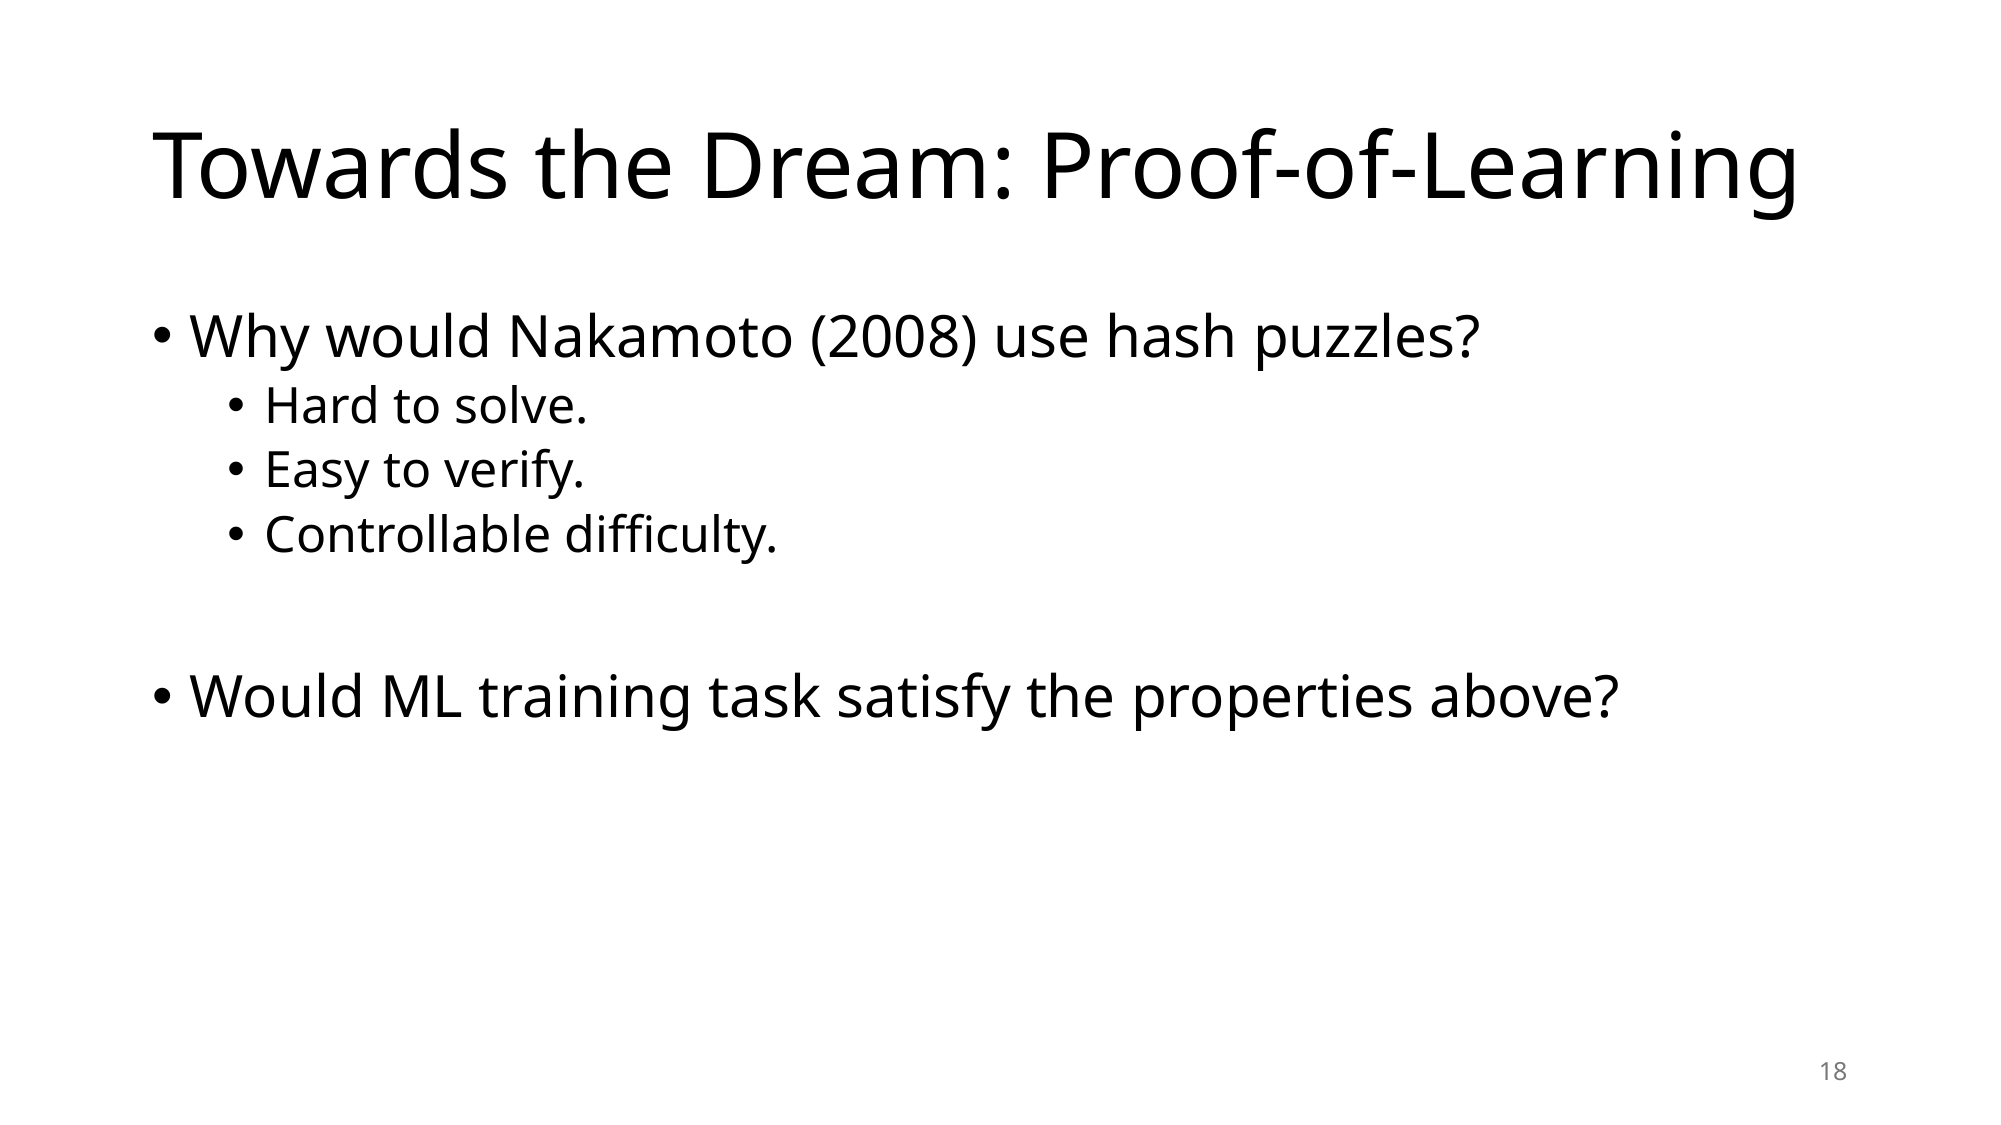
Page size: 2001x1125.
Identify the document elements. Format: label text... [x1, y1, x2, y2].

slide_number 18 [1412, 1042, 1863, 1103]
title Towards the Dream: Proof-of-Learning [137, 59, 1863, 278]
list Why would Nakamoto (2008) use hash puzzles? Hard to solve. Easy to verify. Controllable difficulty. Would ML training task satisfy the properties above? [137, 299, 1863, 1014]
